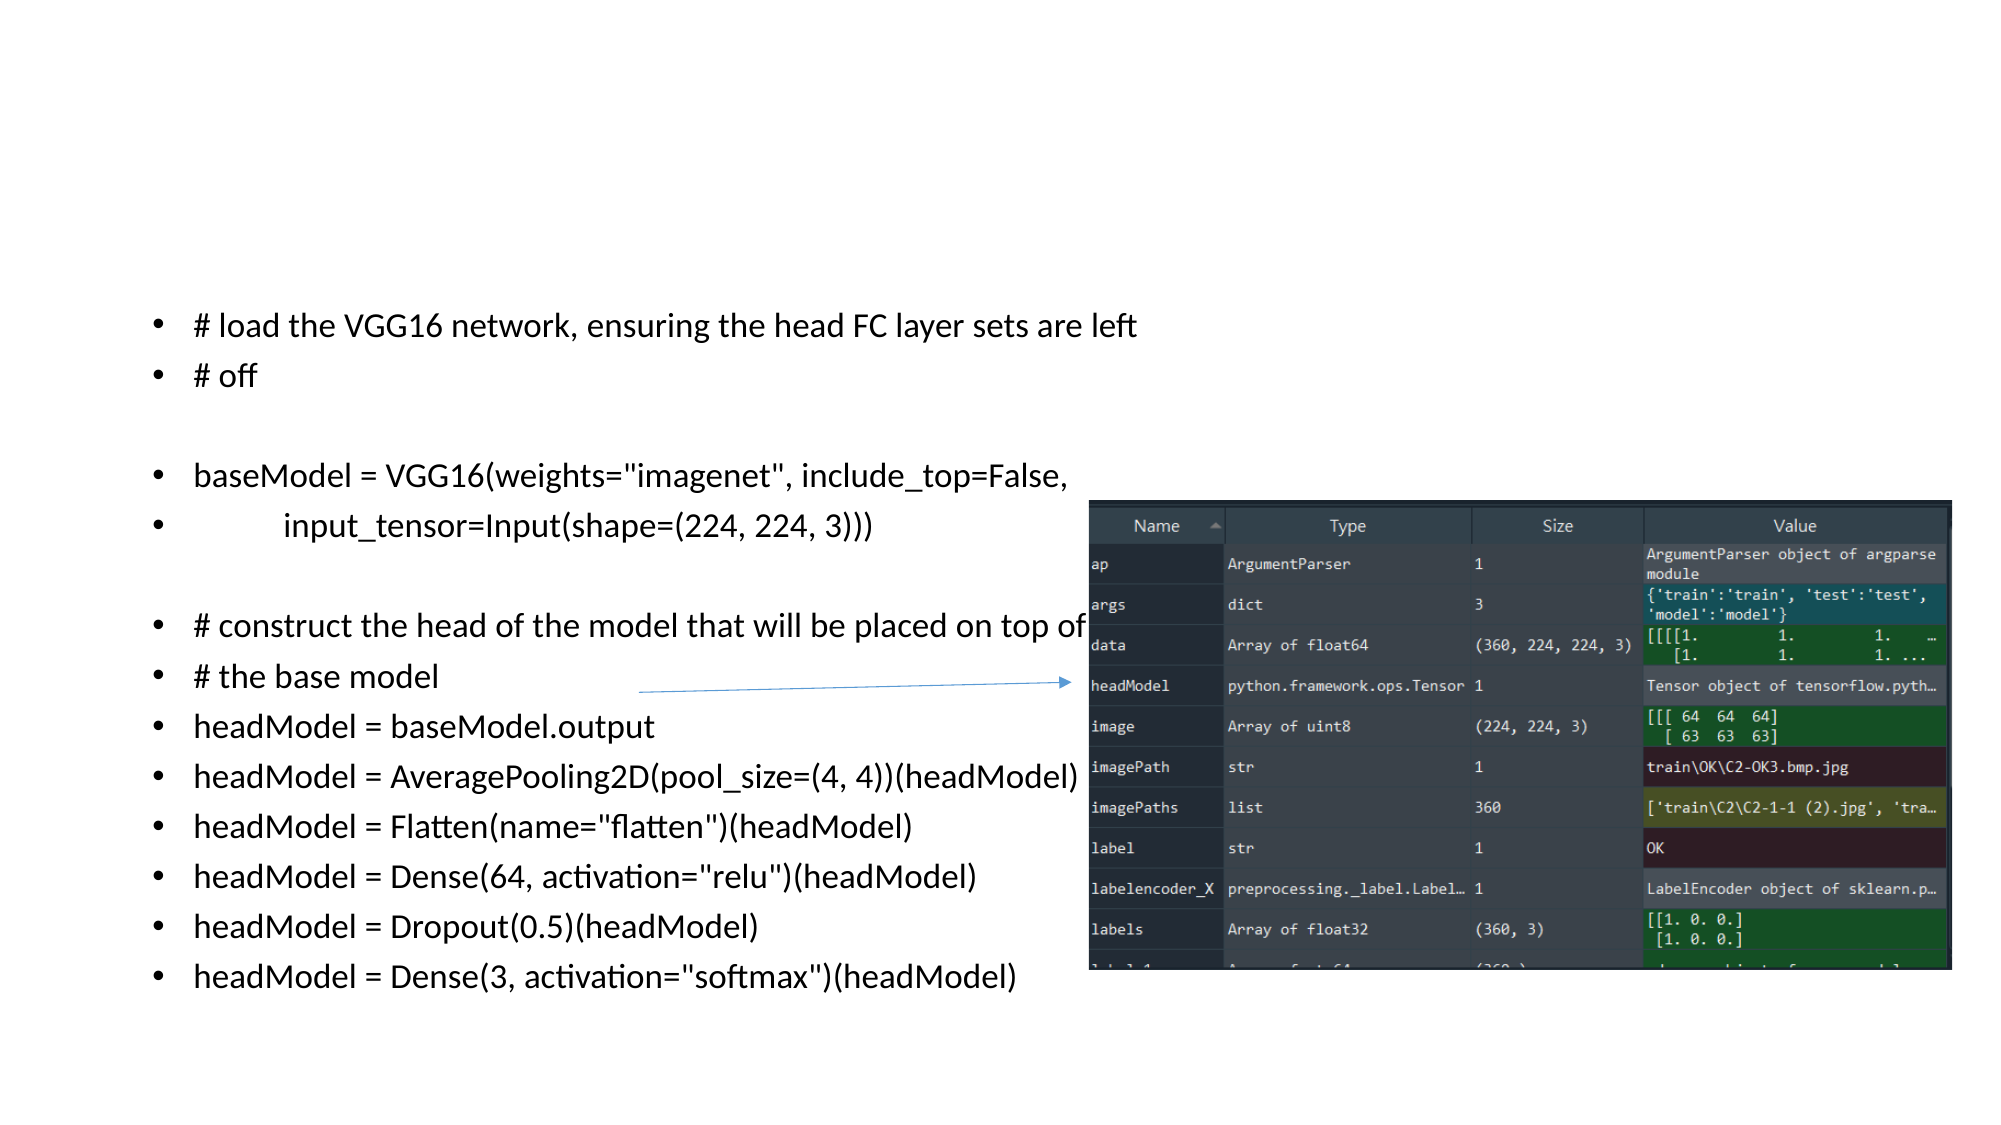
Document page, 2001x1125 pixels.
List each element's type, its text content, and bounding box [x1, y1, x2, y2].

list # load the VGG16 network, ensuring the head FC layer sets are left # off baseModel = VGG16(weights="imagenet", include_top=False, input_tensor=Input(shape=(224, 224, 3))) # construct the head of the model that will be placed on top of the # the base model headModel = baseModel.output headModel = AveragePooling2D(pool_size=(4, 4))(headModel) headModel = Flatten(name="flatten")(headModel) headModel = Dense(64, activation="relu")(headModel) headModel = Dropout(0.5)(headModel) headModel = Dense(3, activation="softmax")(headModel) [137, 299, 1863, 1014]
picture [1088, 500, 1953, 970]
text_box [638, 682, 1072, 693]
